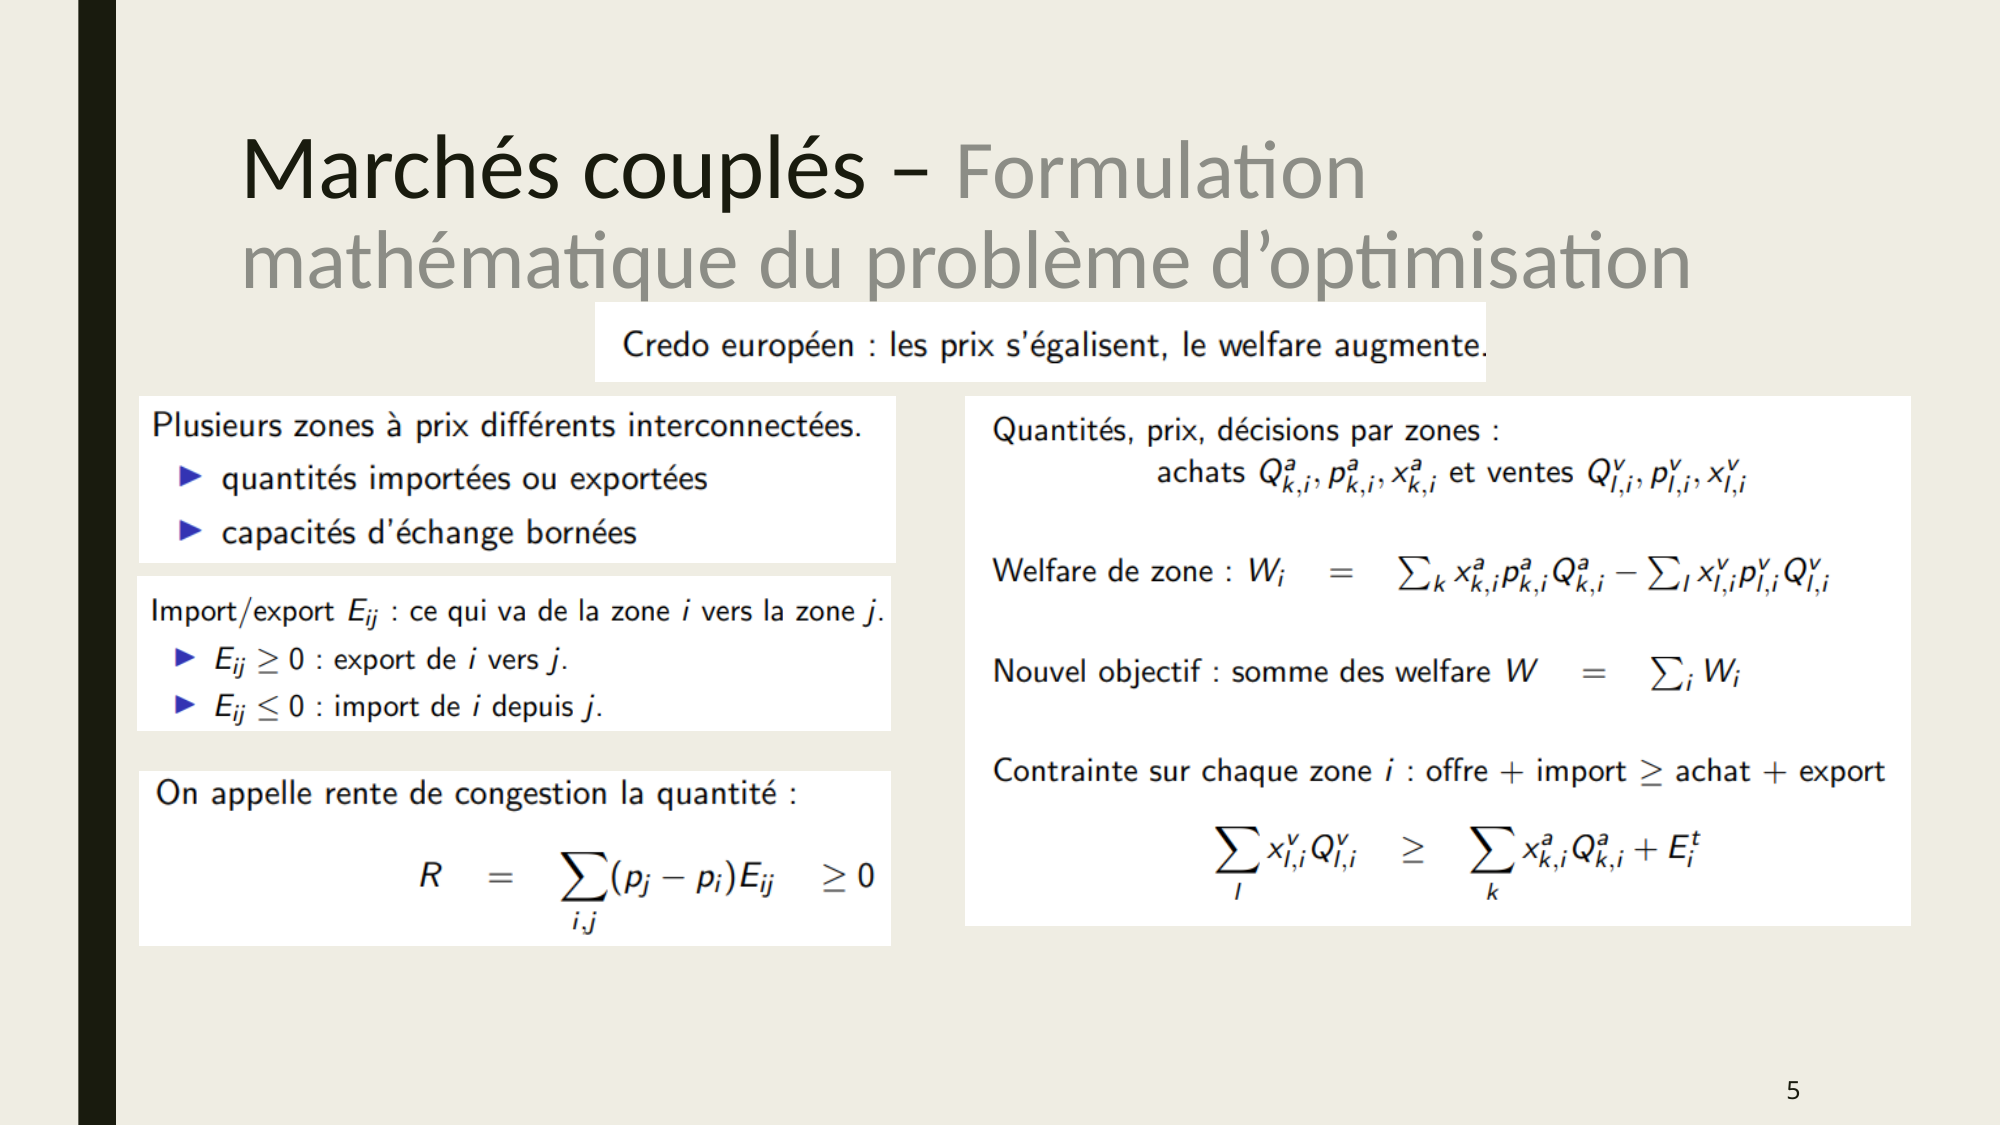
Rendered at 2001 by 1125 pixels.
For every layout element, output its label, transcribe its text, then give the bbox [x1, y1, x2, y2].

picture [595, 302, 1486, 382]
picture [139, 395, 896, 563]
picture [137, 576, 891, 731]
title Marchés couplés – Formulation mathématique du problème d’optimisation [225, 112, 1887, 357]
slide_number 5 [1553, 1058, 1816, 1125]
picture [139, 771, 891, 946]
picture [965, 396, 1911, 926]
